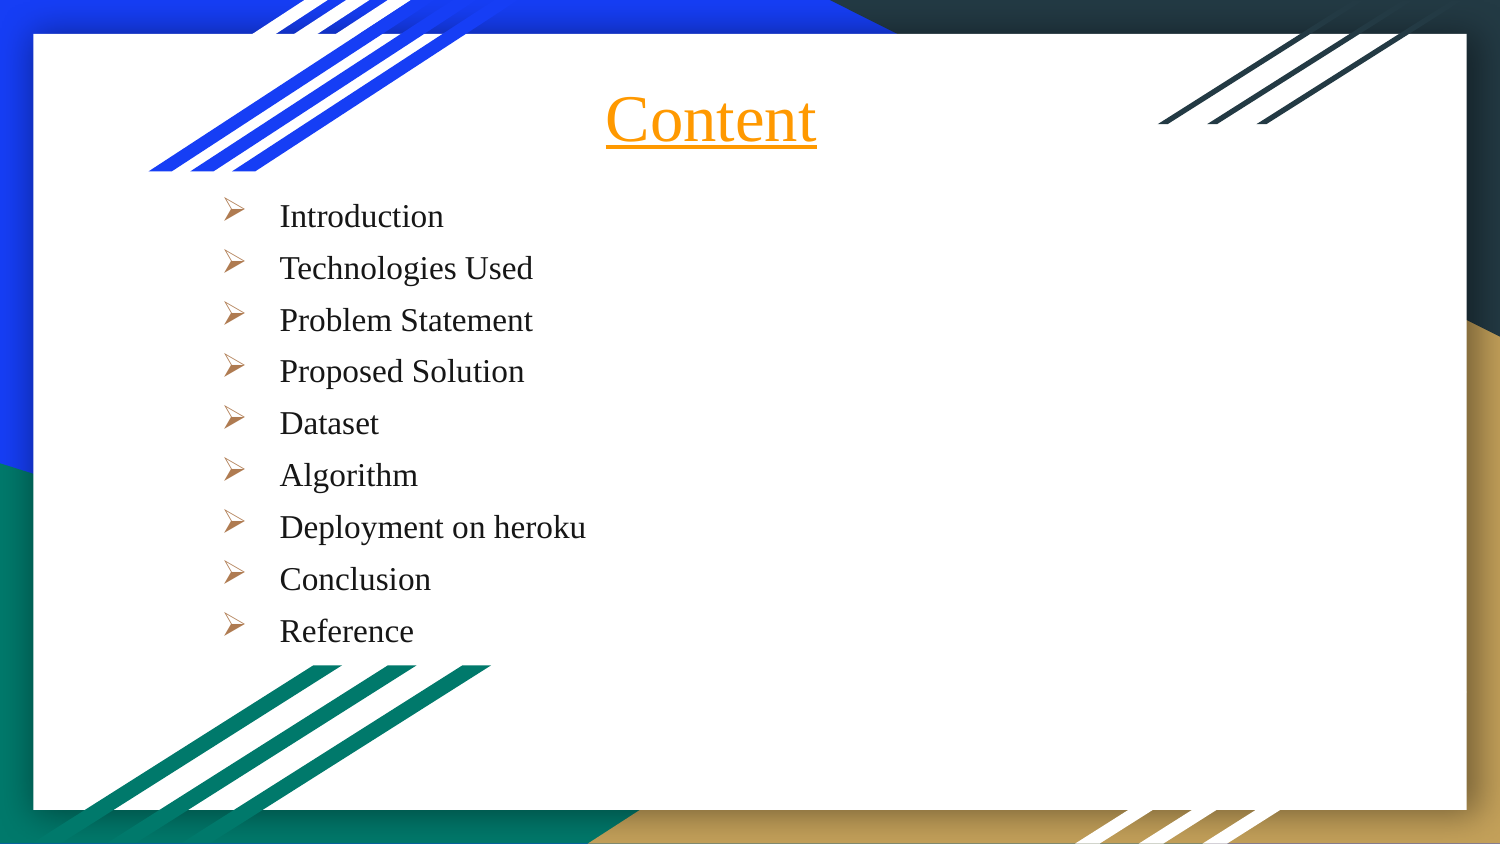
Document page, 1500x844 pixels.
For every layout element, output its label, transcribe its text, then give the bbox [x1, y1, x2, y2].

subtitle Introduction Technologies Used Problem Statement Proposed Solution Dataset Algorithm Deployment on heroku Conclusion Reference [189, 167, 1341, 742]
title Content [329, 62, 1094, 167]
